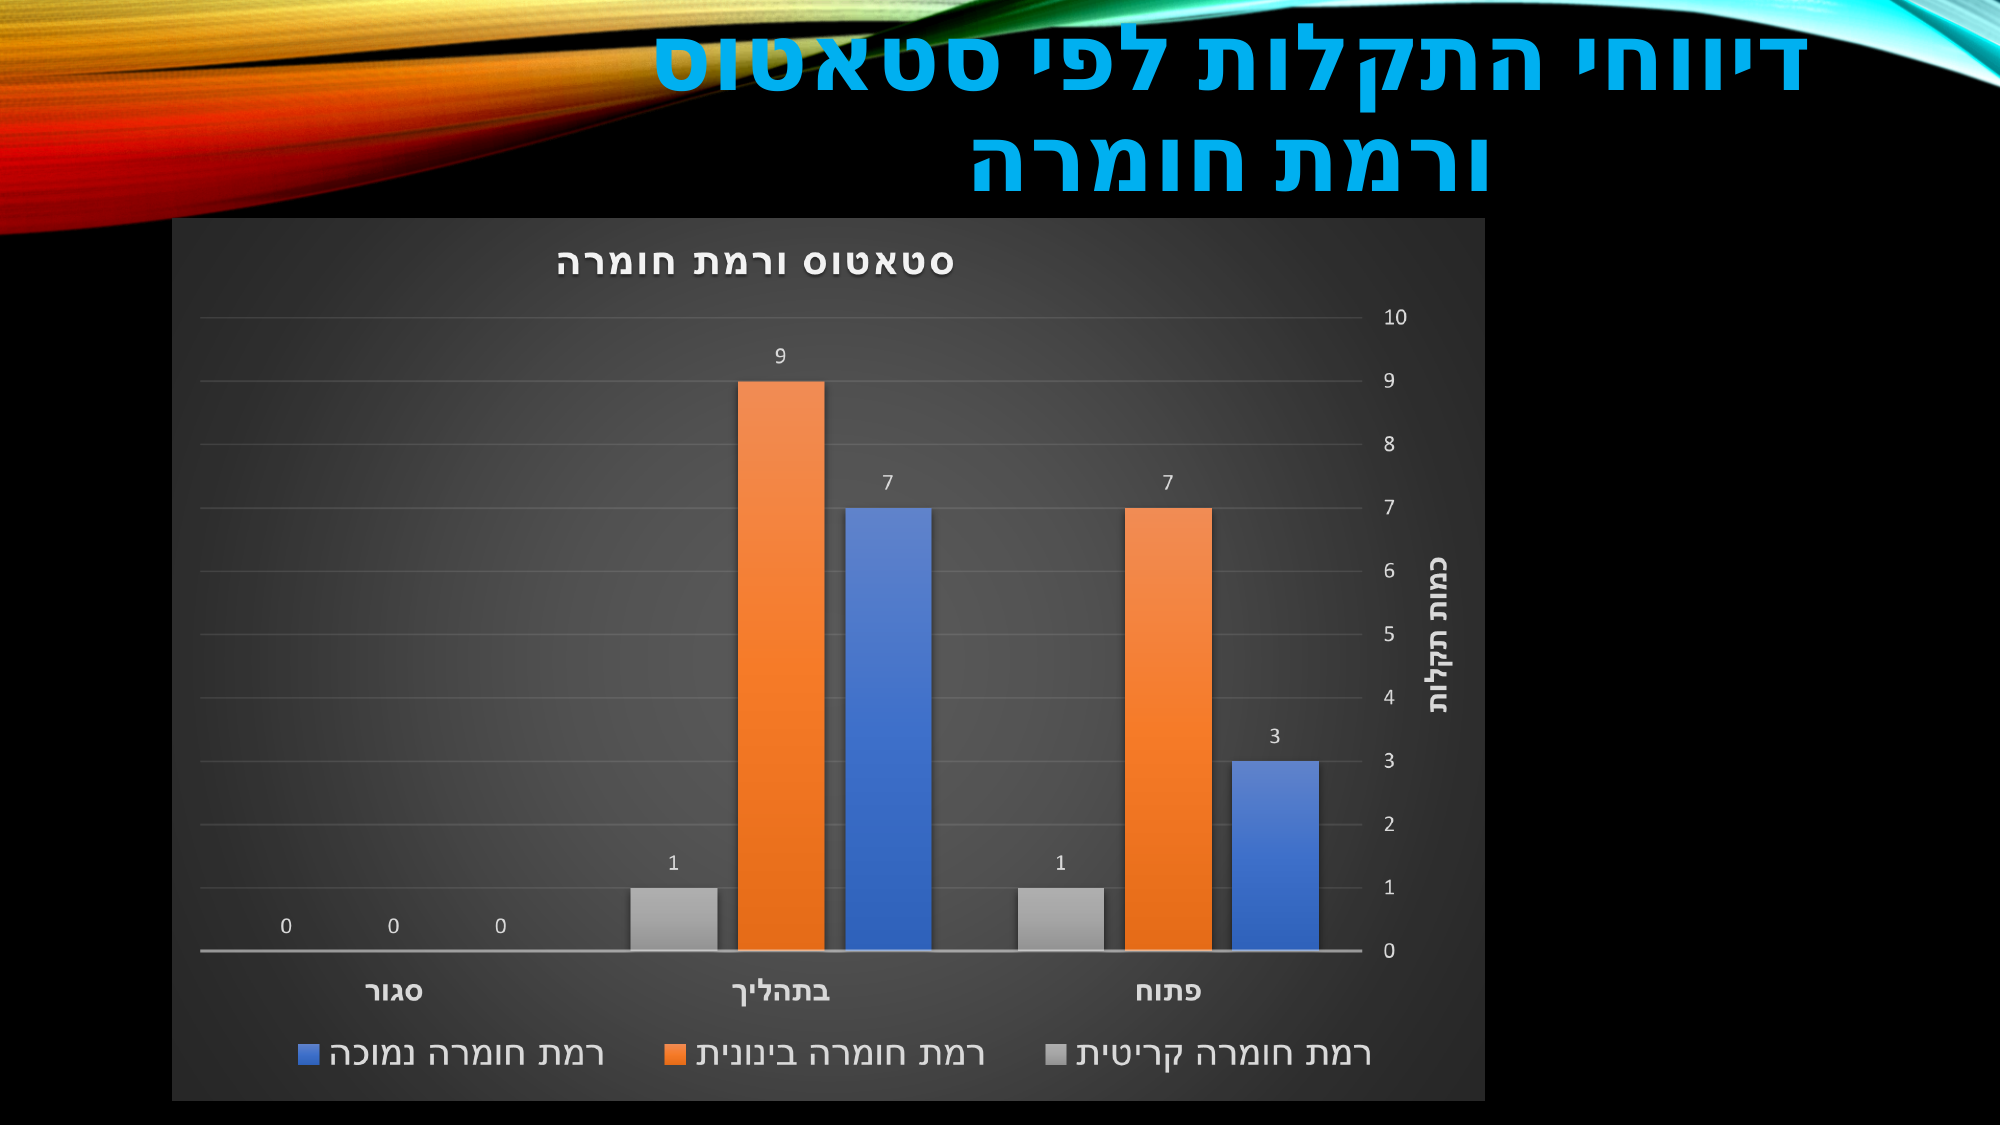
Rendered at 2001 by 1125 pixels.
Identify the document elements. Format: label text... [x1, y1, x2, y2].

picture [0, 0, 2000, 1101]
title דיווחי התקלות לפי סטאטוס ורמת חומרה [524, 1, 1938, 220]
